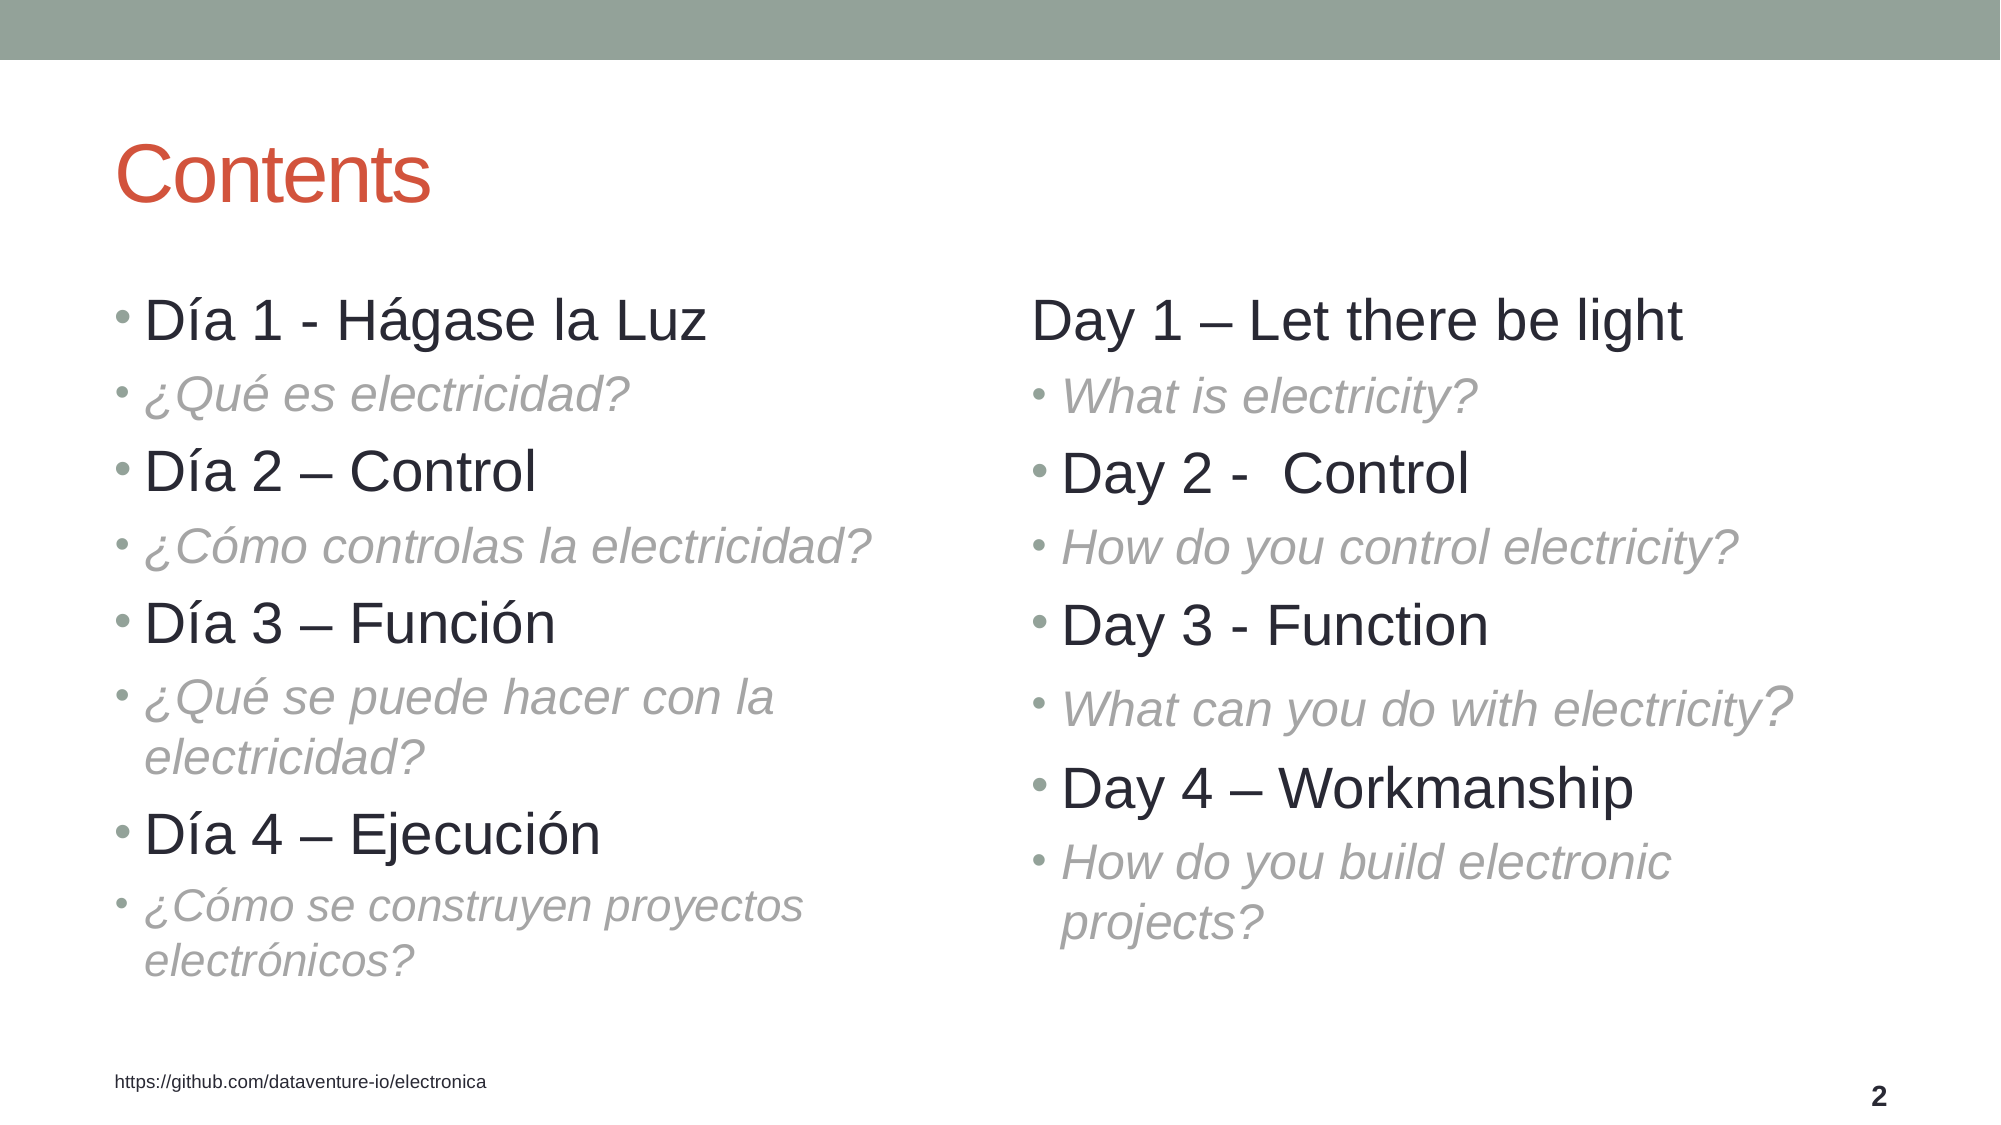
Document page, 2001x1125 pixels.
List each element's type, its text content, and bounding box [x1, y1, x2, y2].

list Day 1 – Let there be light What is electricity? Day 2 - Control How do you control electricity? Day 3 - Function What can you do with electricity? Day 4 – Workmanship How do you build electronic projects? [1016, 274, 1900, 1049]
title Contents [99, 87, 1900, 250]
list Día 1 - Hágase la Luz ¿Qué es electricidad? Día 2 – Control ¿Cómo controlas la electricidad? Día 3 – Función ¿Qué se puede hacer con la electricidad? Día 4 – Ejecución ¿Cómo se construyen proyectos electrónicos? [99, 274, 984, 1049]
slide_number 2 [1585, 1068, 1903, 1123]
